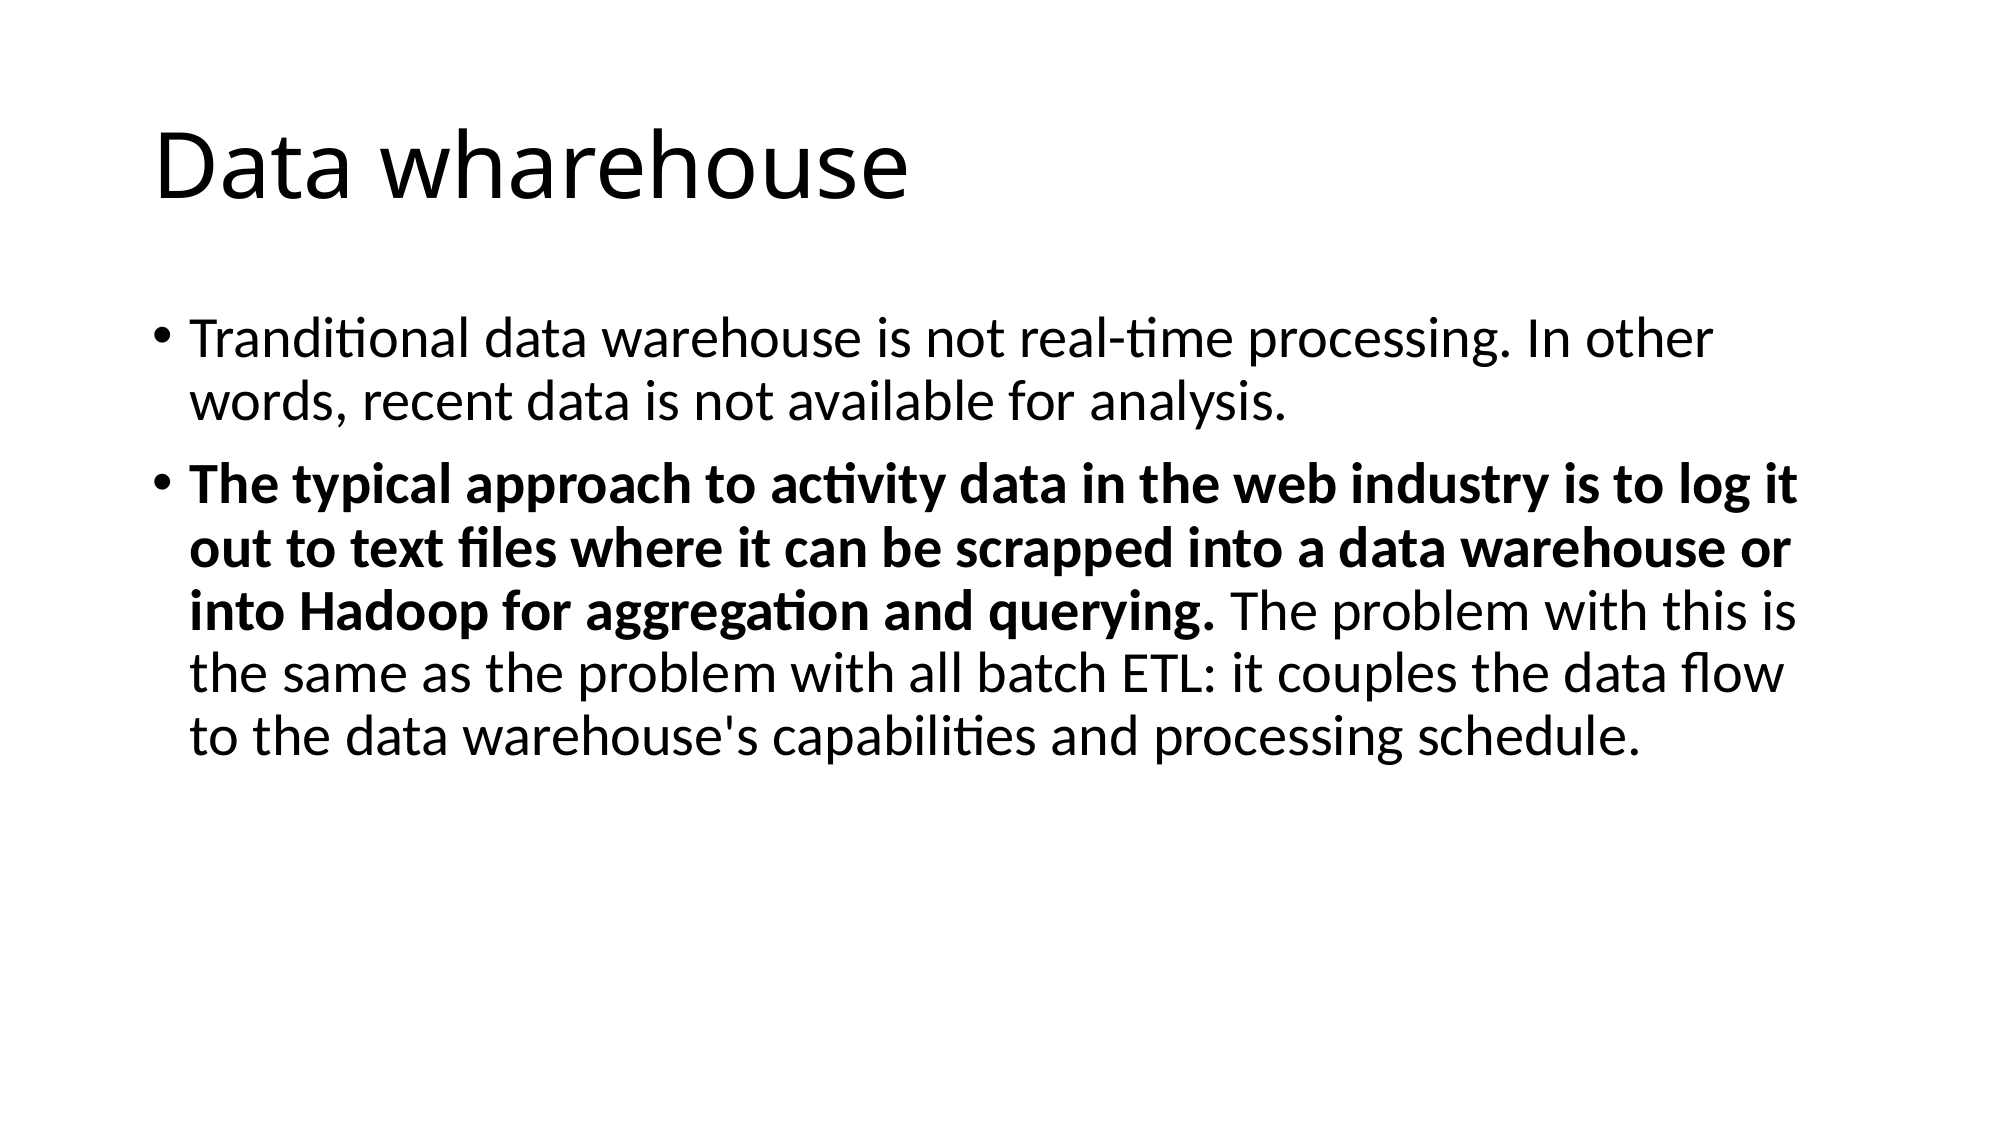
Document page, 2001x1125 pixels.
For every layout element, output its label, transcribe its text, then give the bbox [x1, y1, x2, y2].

title Data wharehouse [137, 59, 1863, 278]
list Tranditional data warehouse is not real-time processing. In other words, recent data is not available for analysis. The typical approach to activity data in the web industry is to log it out to text files where it can be scrapped into a data warehouse or into Hadoop for aggregation and querying. The problem with this is the same as the problem with all batch ETL: it couples the data flow to the data warehouse's capabilities and processing schedule. [137, 299, 1863, 1014]
